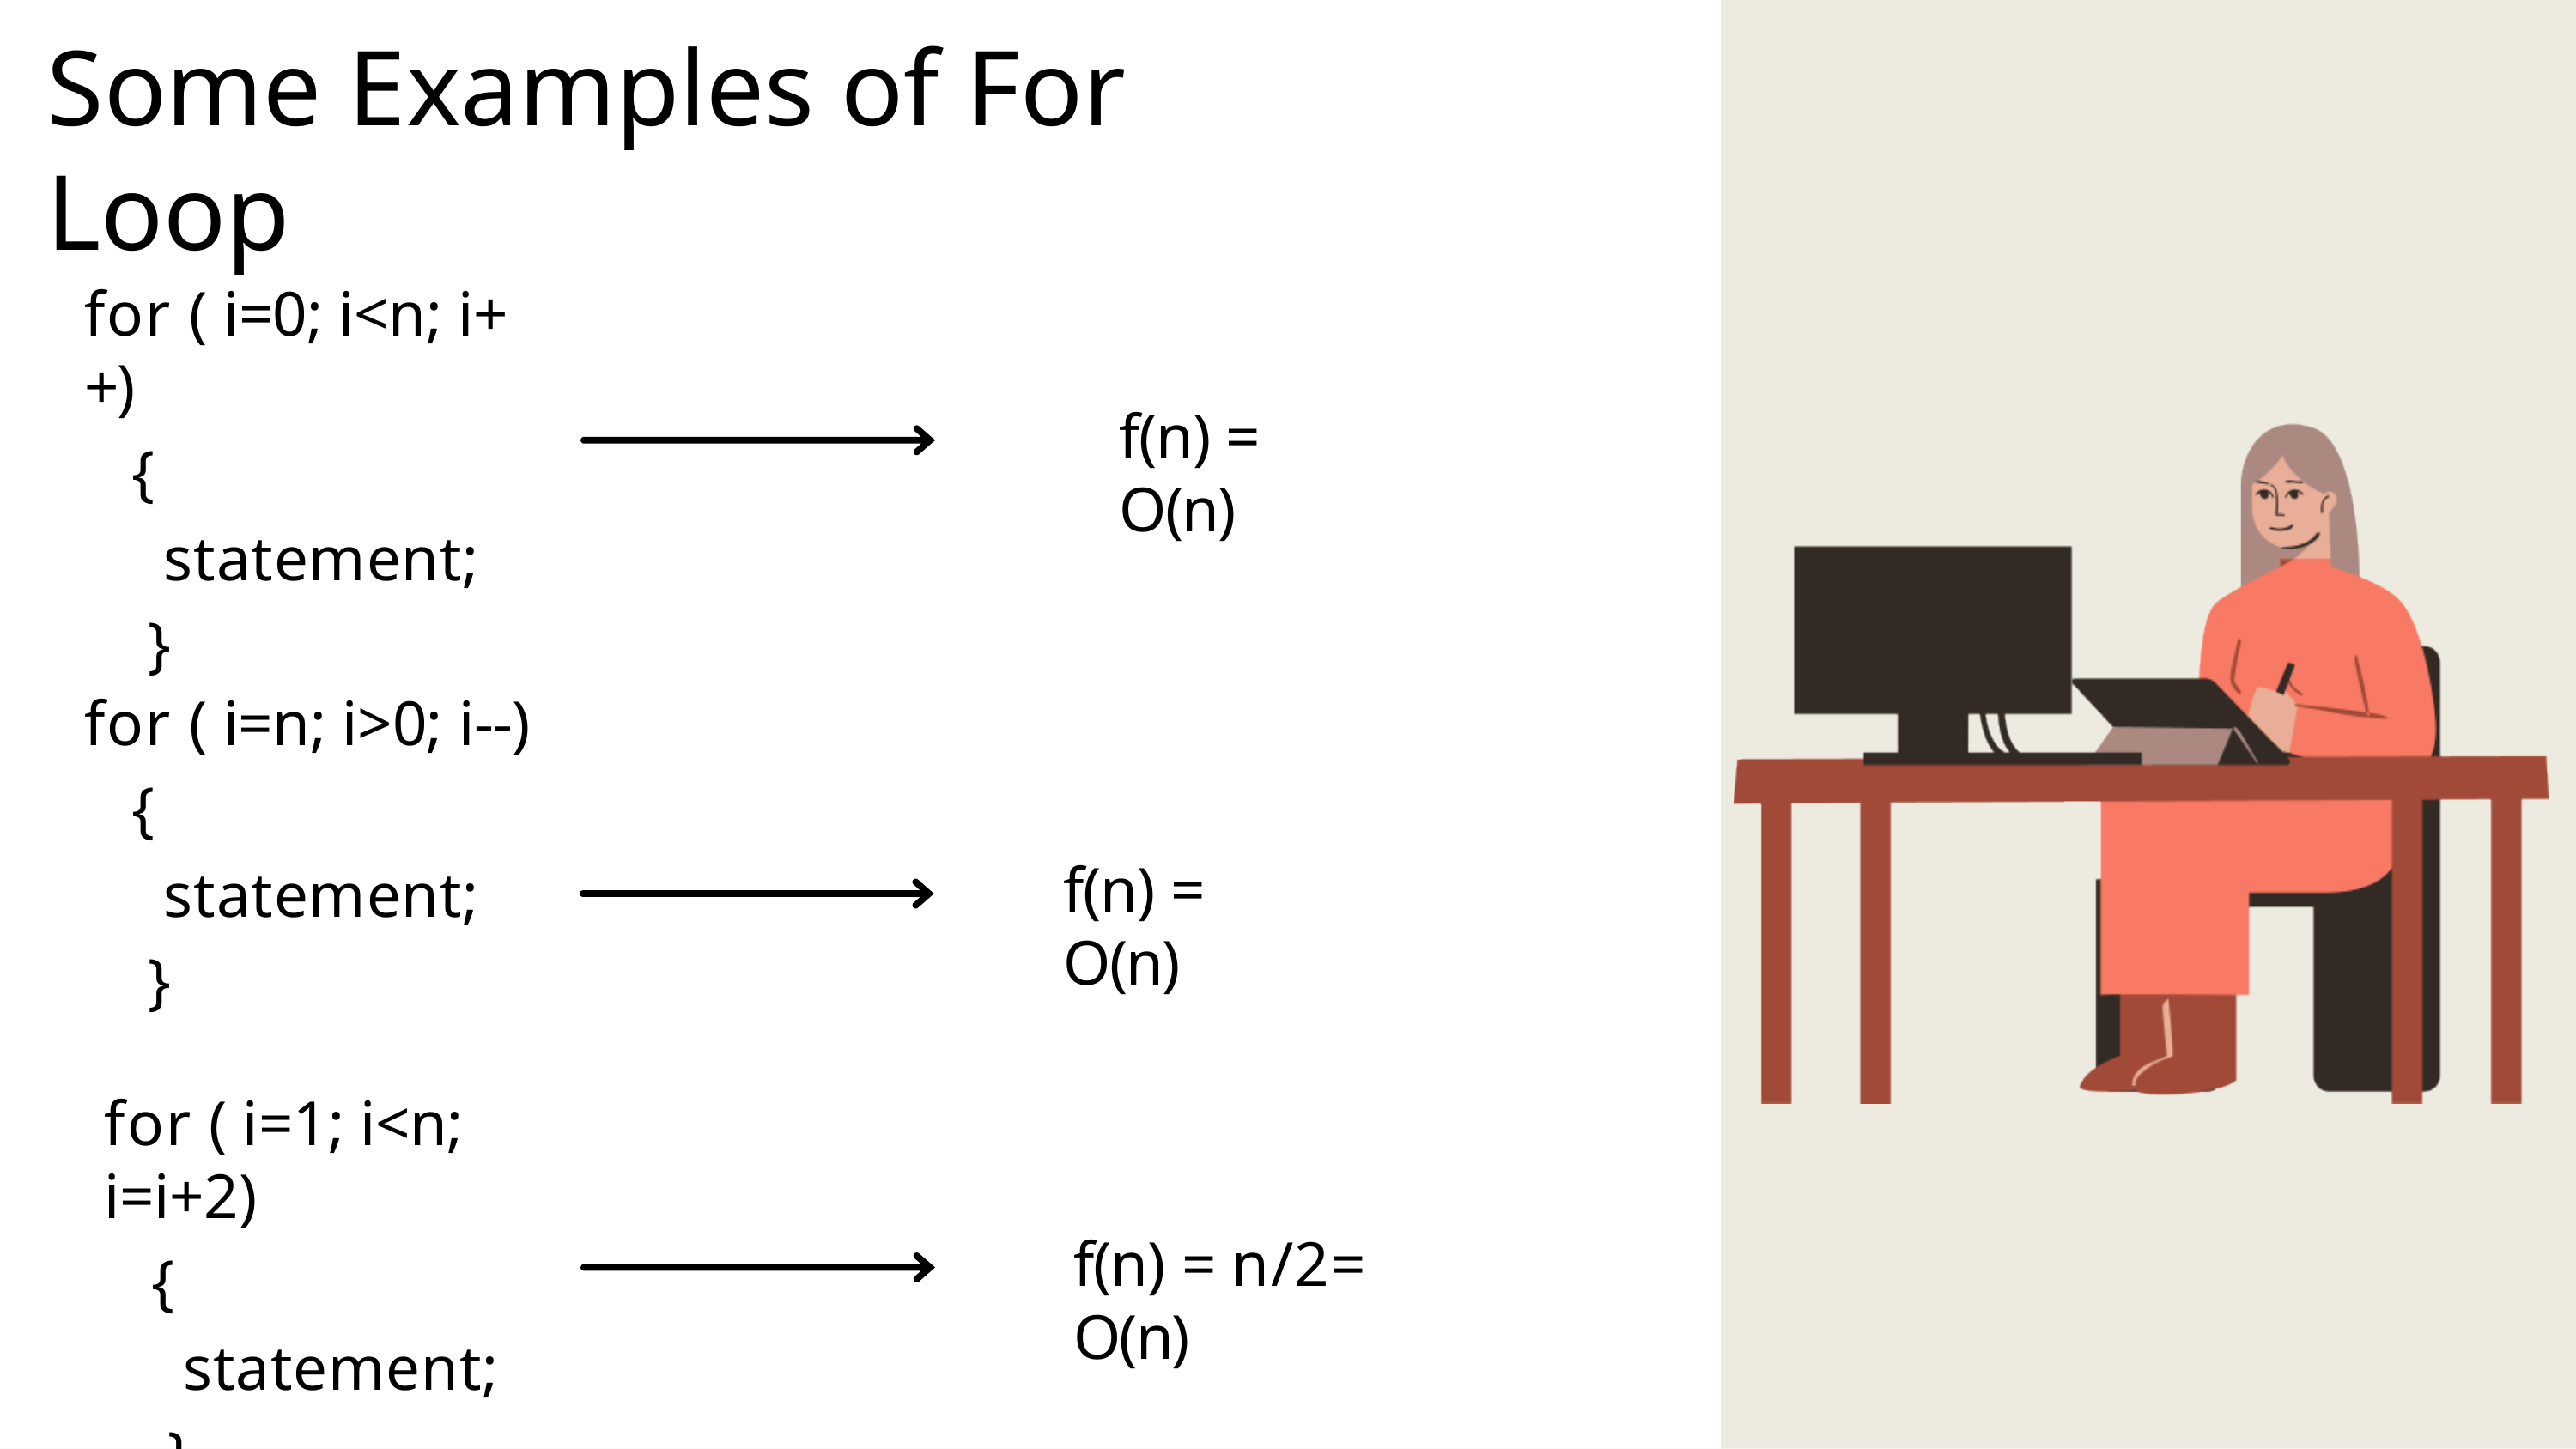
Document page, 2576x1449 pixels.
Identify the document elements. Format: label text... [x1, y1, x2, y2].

text_box f(n) = O(n) [1061, 850, 1335, 997]
text_box f(n) = n/2= O(n) [1072, 1223, 1487, 1372]
text_box [580, 425, 936, 456]
text_box [1721, 0, 2576, 1449]
text_box [0, 0, 1721, 1449]
picture [1734, 412, 2550, 1104]
text_box [580, 1252, 936, 1282]
title Some Examples of For Loop [45, 20, 1364, 271]
text_box [580, 878, 934, 909]
text_box f(n) = O(n) [1117, 396, 1391, 544]
text_box for ( i=n; i>0; i--) { statement; } for ( i=1; i<n; i=i+2) { statement; } [82, 670, 608, 1449]
text_box for ( i=0; i<n; i++) { statement; } [82, 261, 540, 670]
